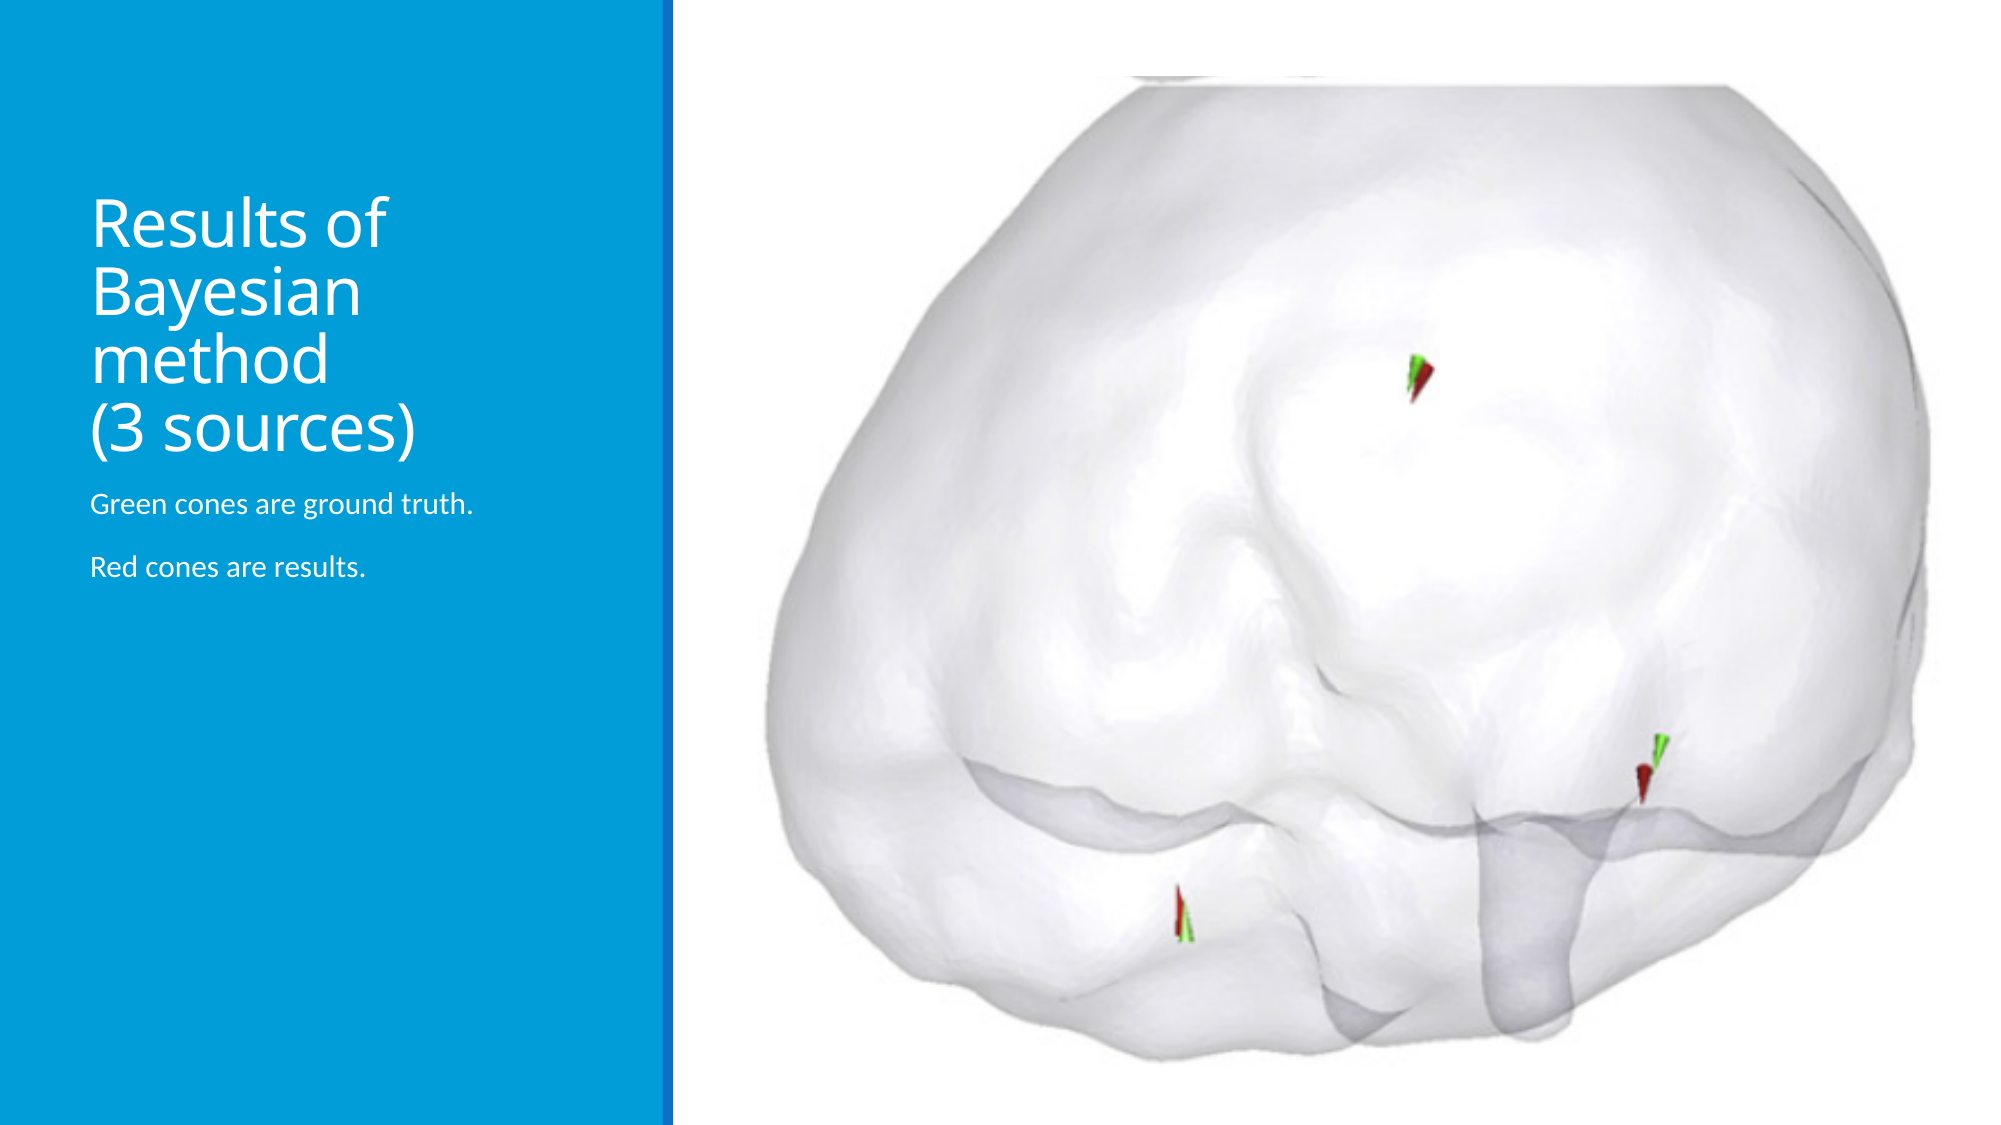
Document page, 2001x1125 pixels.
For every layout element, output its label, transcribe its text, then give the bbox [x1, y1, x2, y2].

title Results of Bayesian method (3 sources) [75, 97, 600, 473]
picture [700, 76, 1940, 1091]
list Green cones are ground truth. Red cones are results. [75, 479, 600, 1035]
